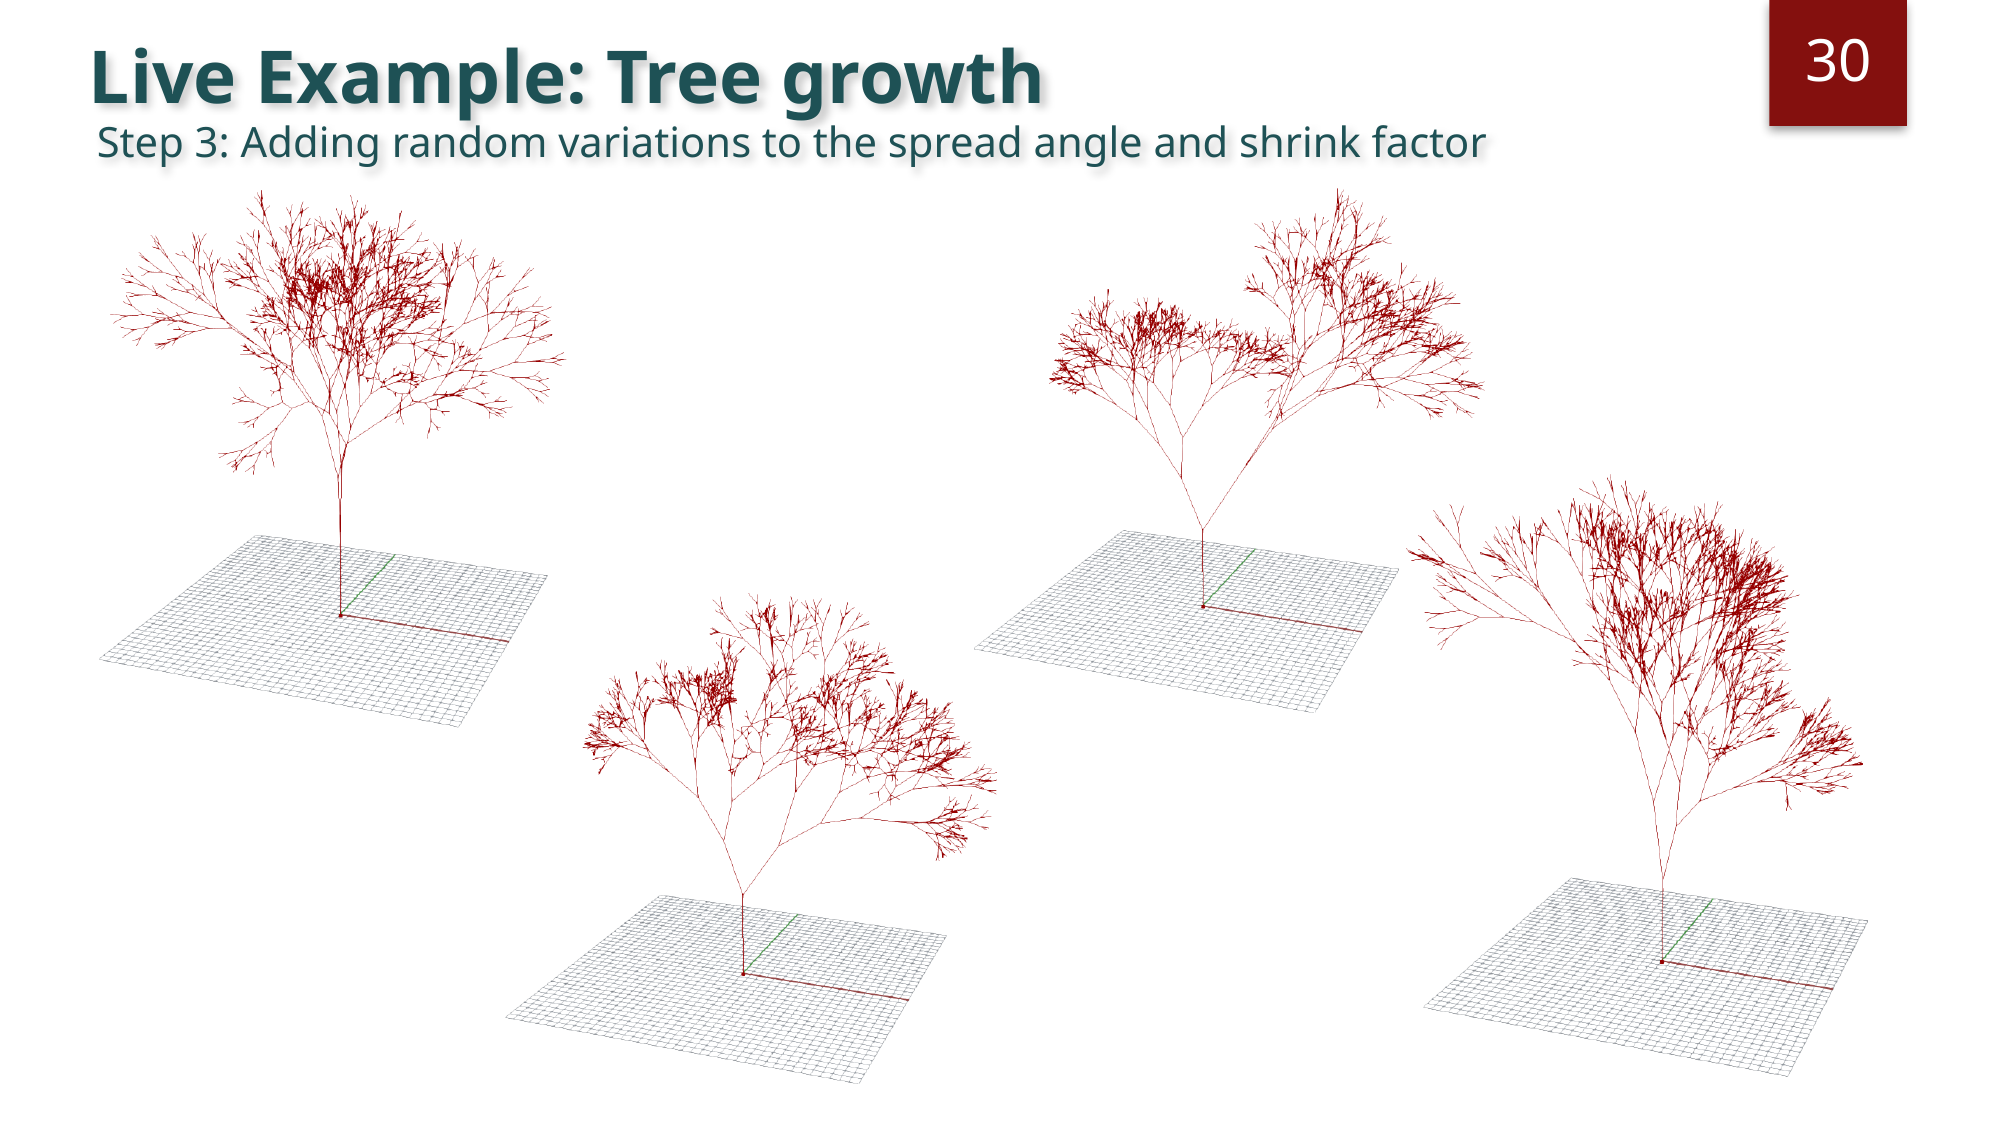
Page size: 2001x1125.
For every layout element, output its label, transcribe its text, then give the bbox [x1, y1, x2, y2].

picture [51, 182, 1943, 1108]
slide_number 30 [1769, 0, 1907, 126]
title Live Example: Tree growth [74, 22, 1712, 119]
text_box Step 3: Adding random variations to the spread angle and shrink factor [81, 107, 1720, 204]
